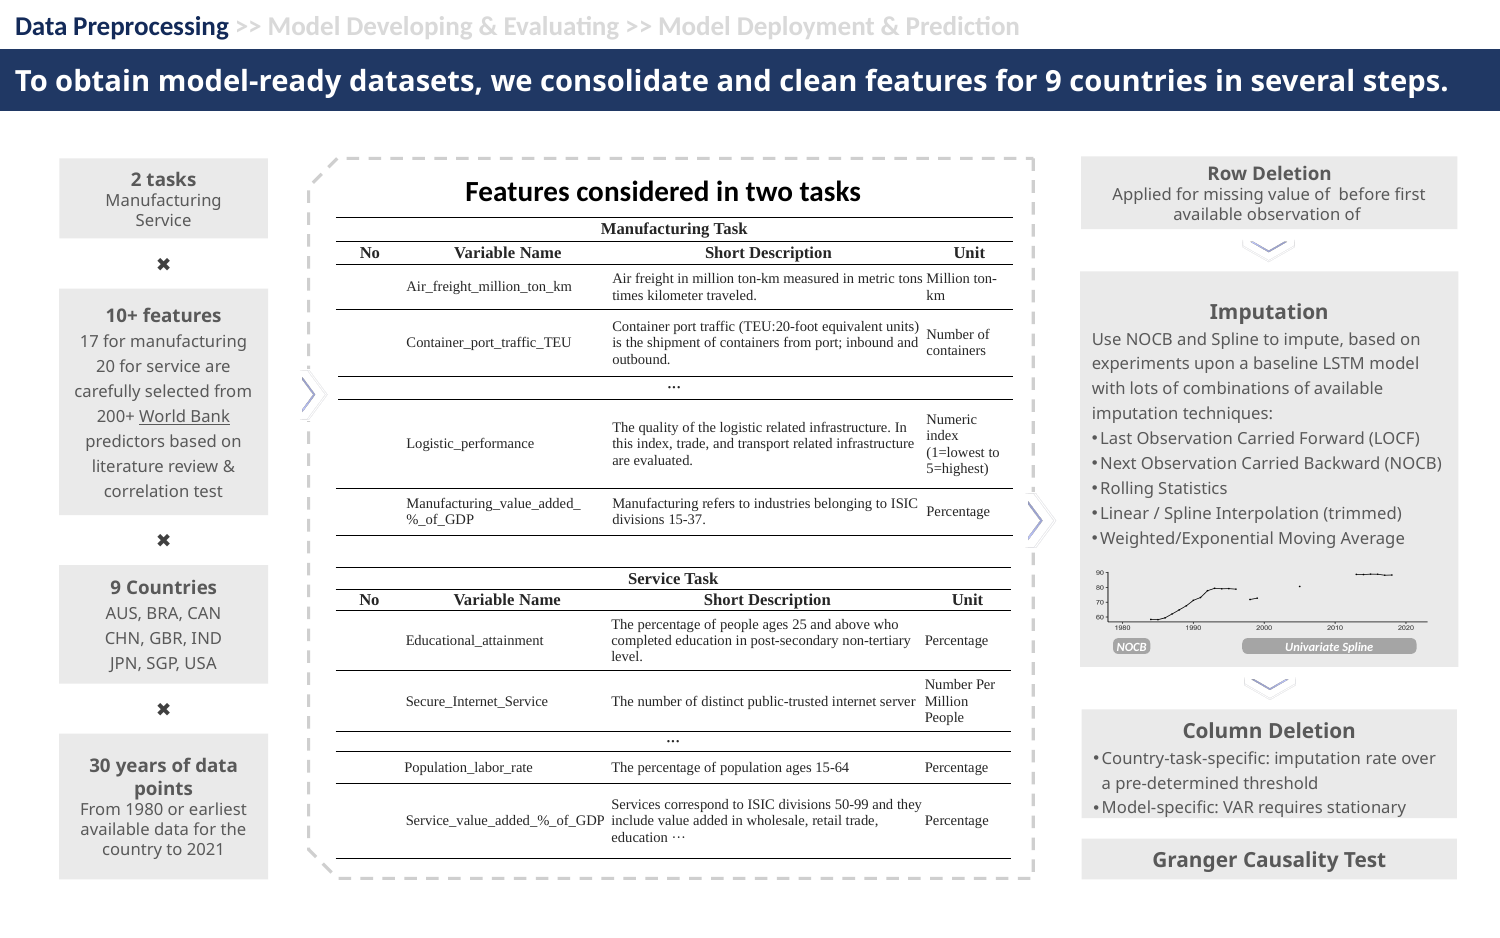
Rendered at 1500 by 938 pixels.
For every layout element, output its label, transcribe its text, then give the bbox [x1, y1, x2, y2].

text_box 30 years of data points From 1980 or earliest available data for the country to 2021 [59, 733, 269, 880]
list Data Preprocessing >> Model Developing & Evaluating >> Model Deployment & Prediction [0, 1, 1497, 60]
text_box 9 Countries AUS, BRA, CAN CHN, GBR, IND JPN, SGP, USA [59, 565, 269, 684]
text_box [1080, 271, 1459, 667]
text_box [308, 421, 1034, 879]
picture [1012, 493, 1070, 548]
text_box Granger Causality Test [1081, 838, 1457, 880]
picture [1222, 669, 1316, 707]
text_box ✖️ [135, 521, 192, 559]
text_box Column Deletion Country-task-specific: imputation rate over a pre-determined threshold Model-specific: VAR requires stationary [1081, 709, 1457, 819]
text_box 2 tasks Manufacturing Service [59, 158, 268, 239]
text_box ✖️ [135, 244, 192, 282]
picture [1223, 231, 1316, 269]
text_box [308, 215, 1034, 493]
text_box Features considered in two tasks [235, 165, 1091, 215]
text_box [330, 158, 1034, 165]
text_box ✖️ [135, 689, 192, 728]
picture [287, 370, 340, 419]
text_box 10+ features 17 for manufacturing 20 for service are carefully selected from 200+ World Bank predictors based on literature review & correlation test [59, 288, 269, 516]
list To obtain model-ready datasets, we consolidate and clean features for 9 countries in several steps. [0, 49, 1471, 110]
